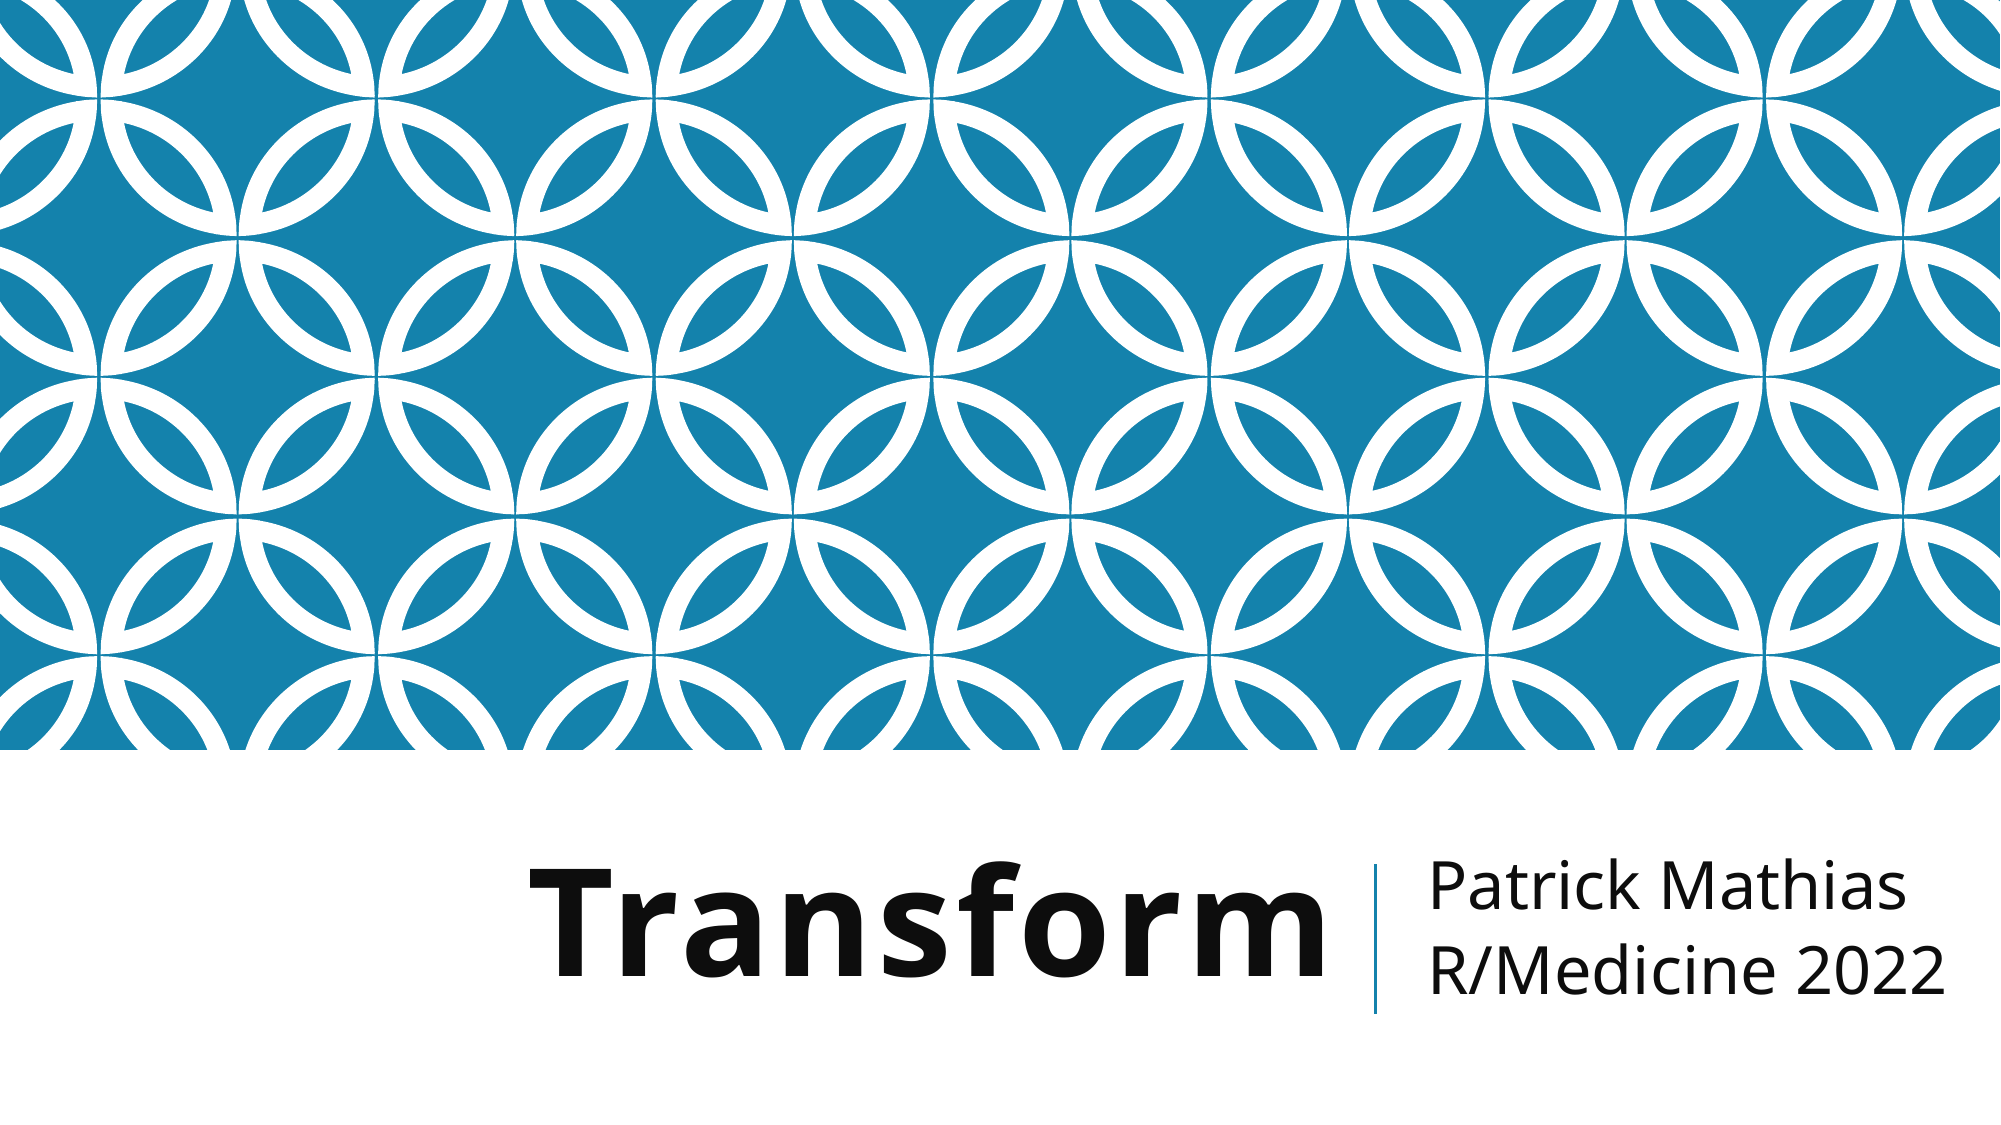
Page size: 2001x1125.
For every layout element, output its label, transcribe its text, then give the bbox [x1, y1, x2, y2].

title Transform [0, 813, 1350, 1054]
subtitle Patrick Mathias R/Medicine 2022 [1412, 788, 1982, 1063]
